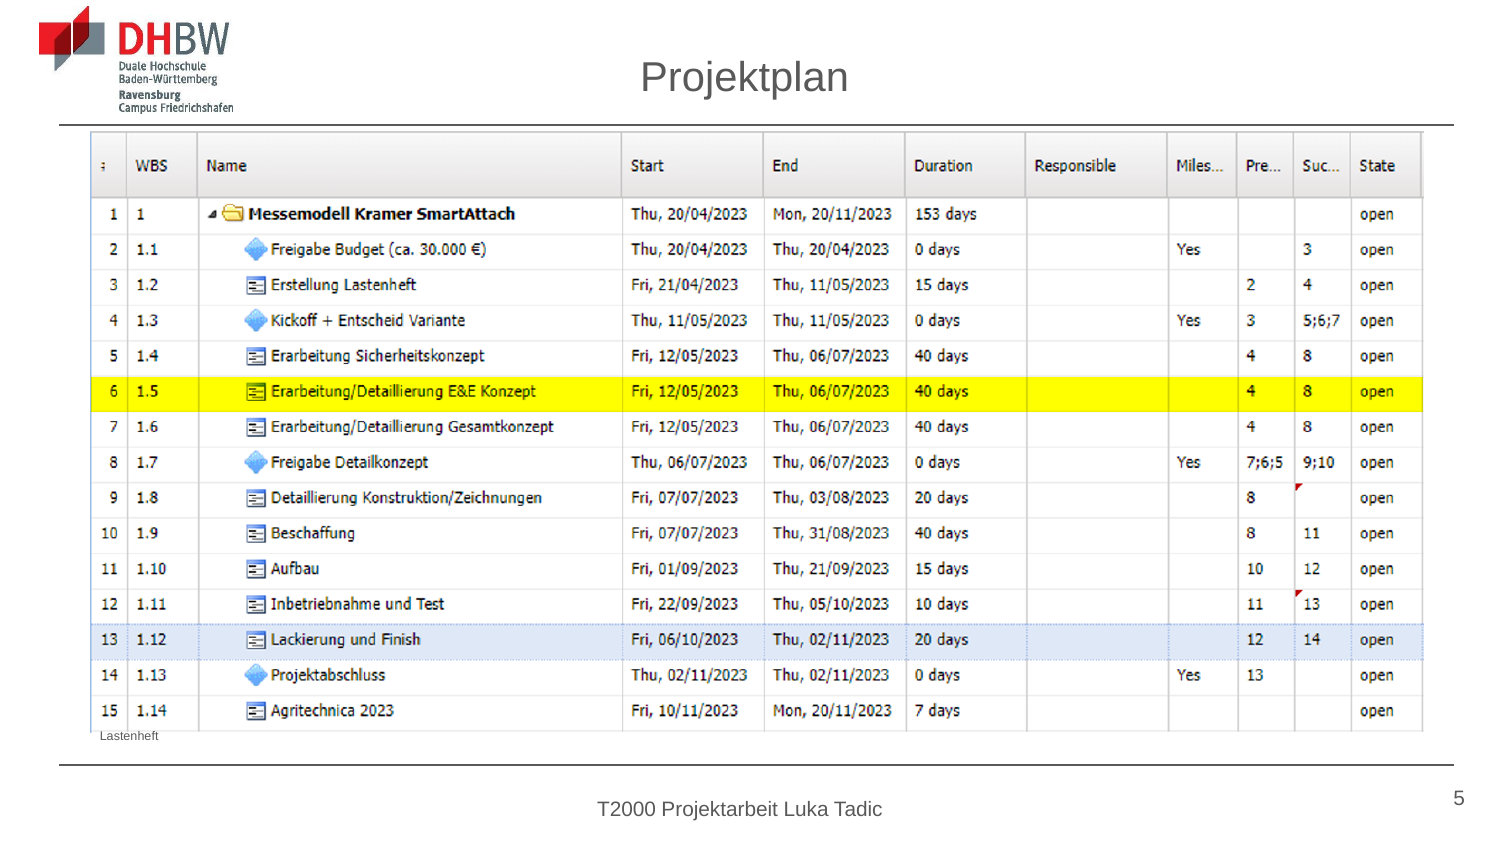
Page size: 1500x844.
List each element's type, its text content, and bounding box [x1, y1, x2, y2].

text_box Projektplan [625, 34, 875, 100]
picture [89, 131, 1424, 734]
slide_number 5 [1389, 764, 1480, 830]
text_box T2000 Projektarbeit Luka Tadic [581, 780, 919, 815]
picture [39, 6, 234, 114]
